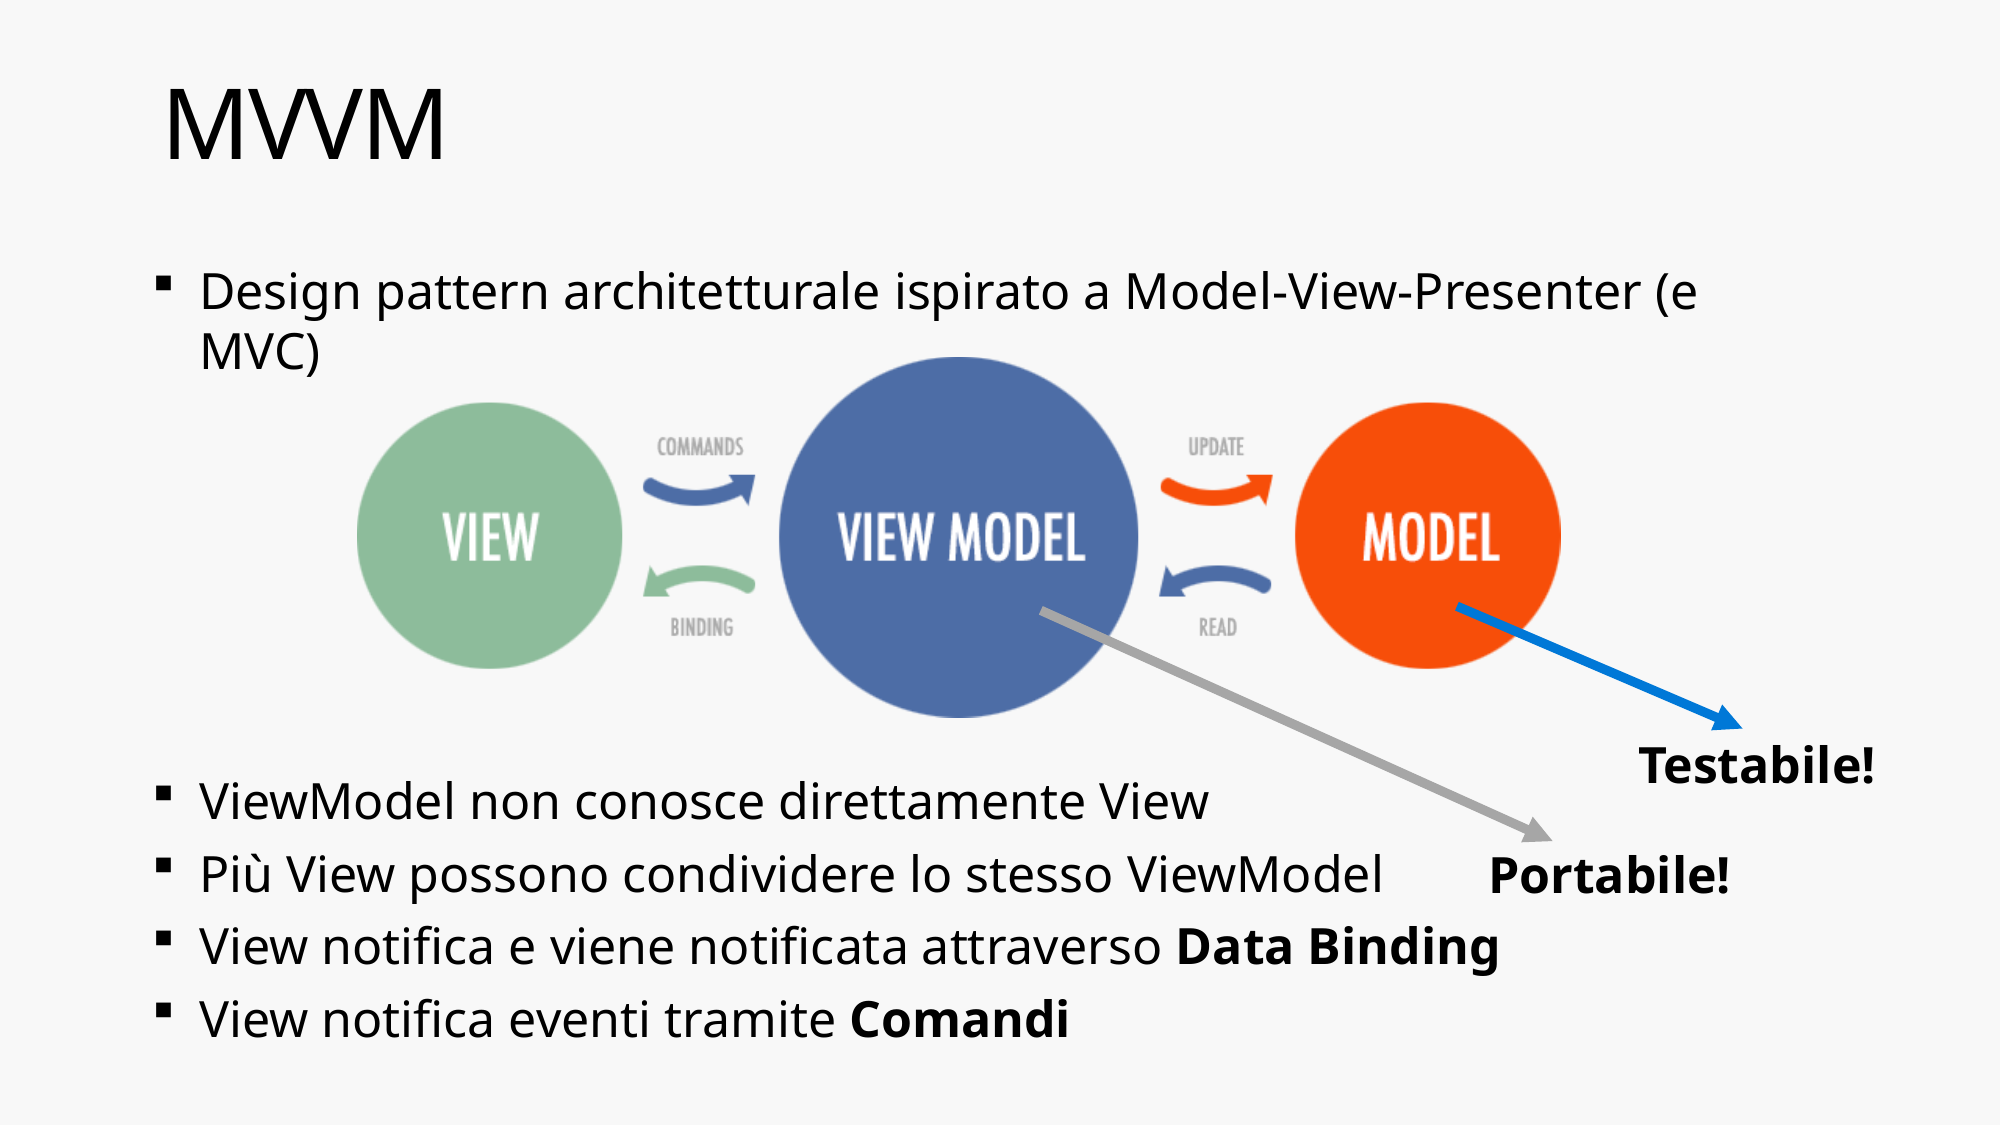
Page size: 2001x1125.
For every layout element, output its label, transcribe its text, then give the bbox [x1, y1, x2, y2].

picture [356, 357, 1561, 718]
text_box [1040, 610, 1553, 842]
text_box Portabile! [1473, 835, 1747, 911]
text_box ViewModel non conosce direttamente View Più View possono condividere lo stesso ViewModel View notifica e viene notificata attraverso Data Binding View notifica eventi tramite Comandi [137, 762, 1788, 1055]
title MVVM [137, 59, 1863, 278]
text_box Testabile! [1623, 725, 1891, 801]
text_box Design pattern architetturale ispirato a Model-View-Presenter (e MVC) [137, 252, 1788, 388]
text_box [1456, 605, 1743, 729]
